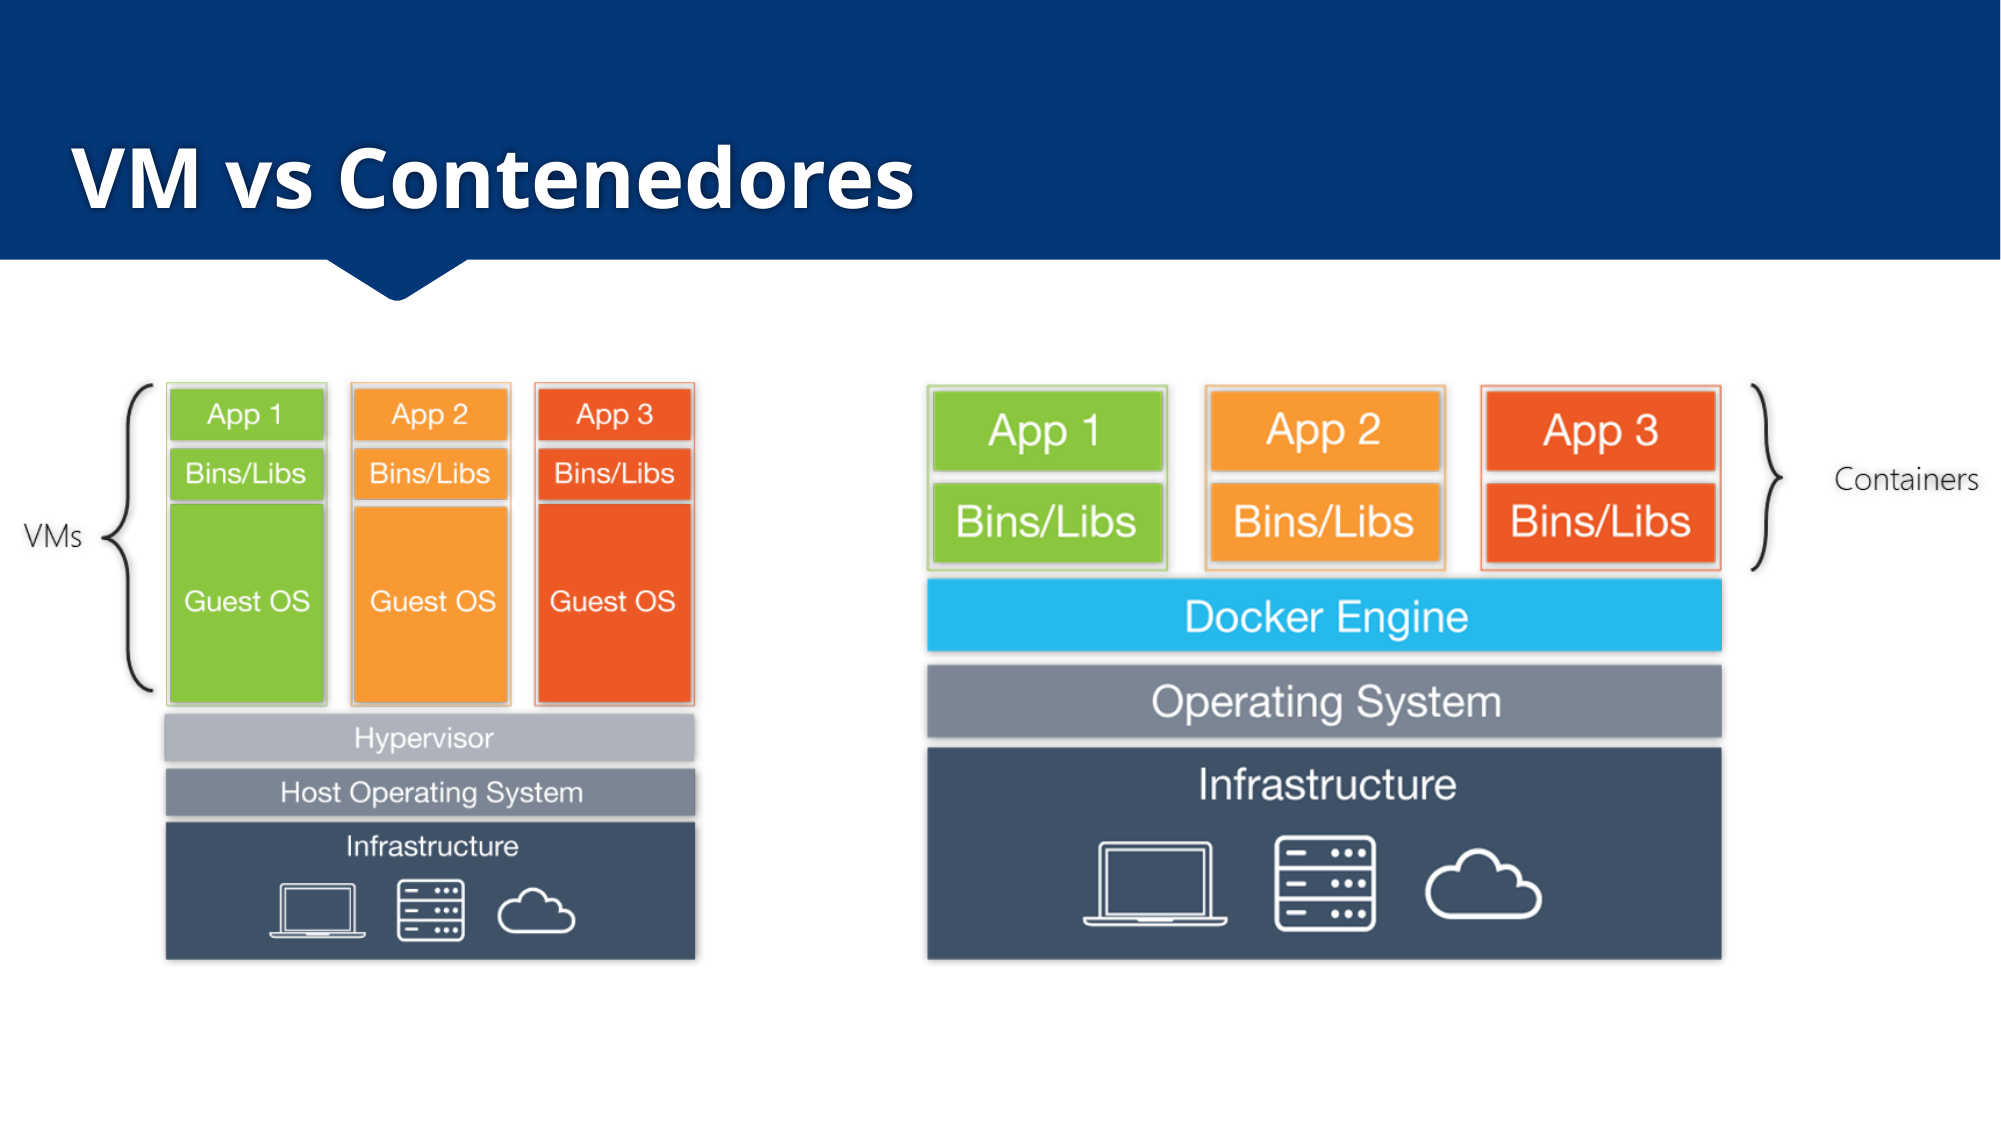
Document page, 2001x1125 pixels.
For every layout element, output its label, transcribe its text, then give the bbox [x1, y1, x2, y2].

title VM vs Contenedores [56, 73, 1926, 233]
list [0, 382, 2000, 961]
